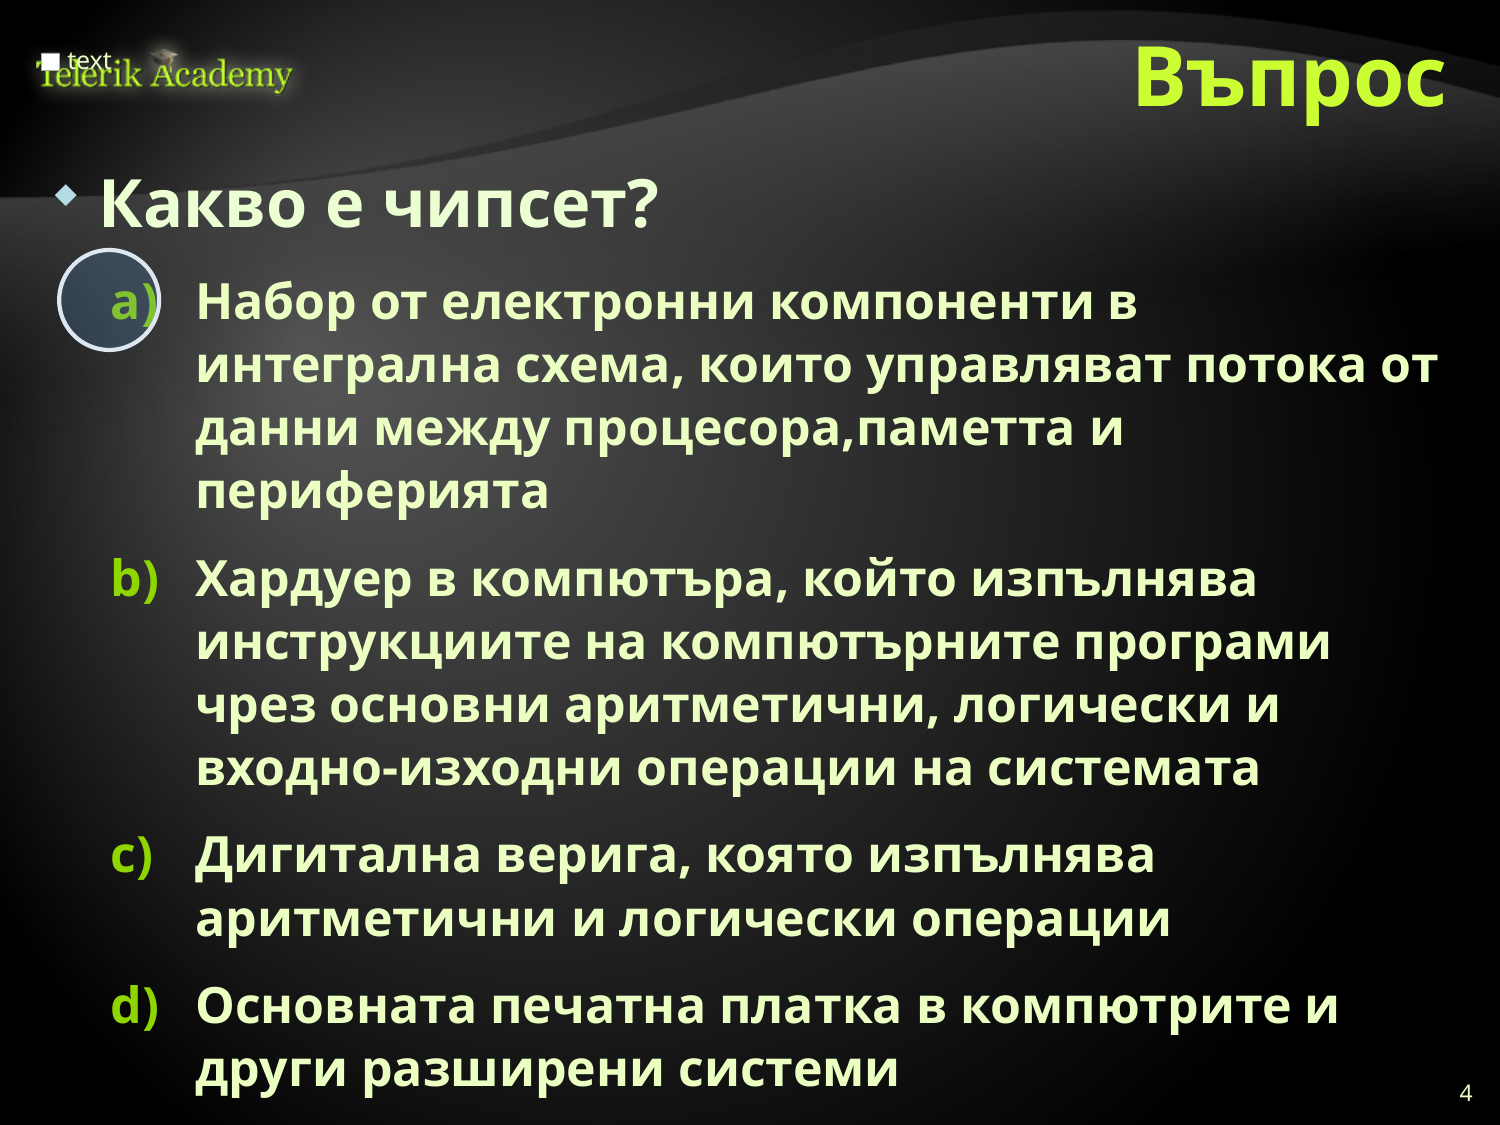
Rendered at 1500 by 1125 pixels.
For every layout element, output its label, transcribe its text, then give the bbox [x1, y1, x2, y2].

slide_number 4 [1412, 1074, 1488, 1113]
list Какво е чипсет? Набор от електронни компоненти в интегрална схема, които управляват потока от данни между процесора,паметта и периферията Хардуер в компютъра, който изпълнява инструкциите на компютърните програми чрез основни аритметични, логически и входно-изходни операции на системата Дигитална верига, която изпълнява аритметични и логически операции Основната печатна платка в компютрите и други разширени системи Нито едно от посочените [37, 149, 1463, 1075]
text_box [57, 247, 162, 353]
picture [0, 0, 1500, 1125]
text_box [41, 41, 119, 80]
title Въпрос [300, 12, 1463, 149]
